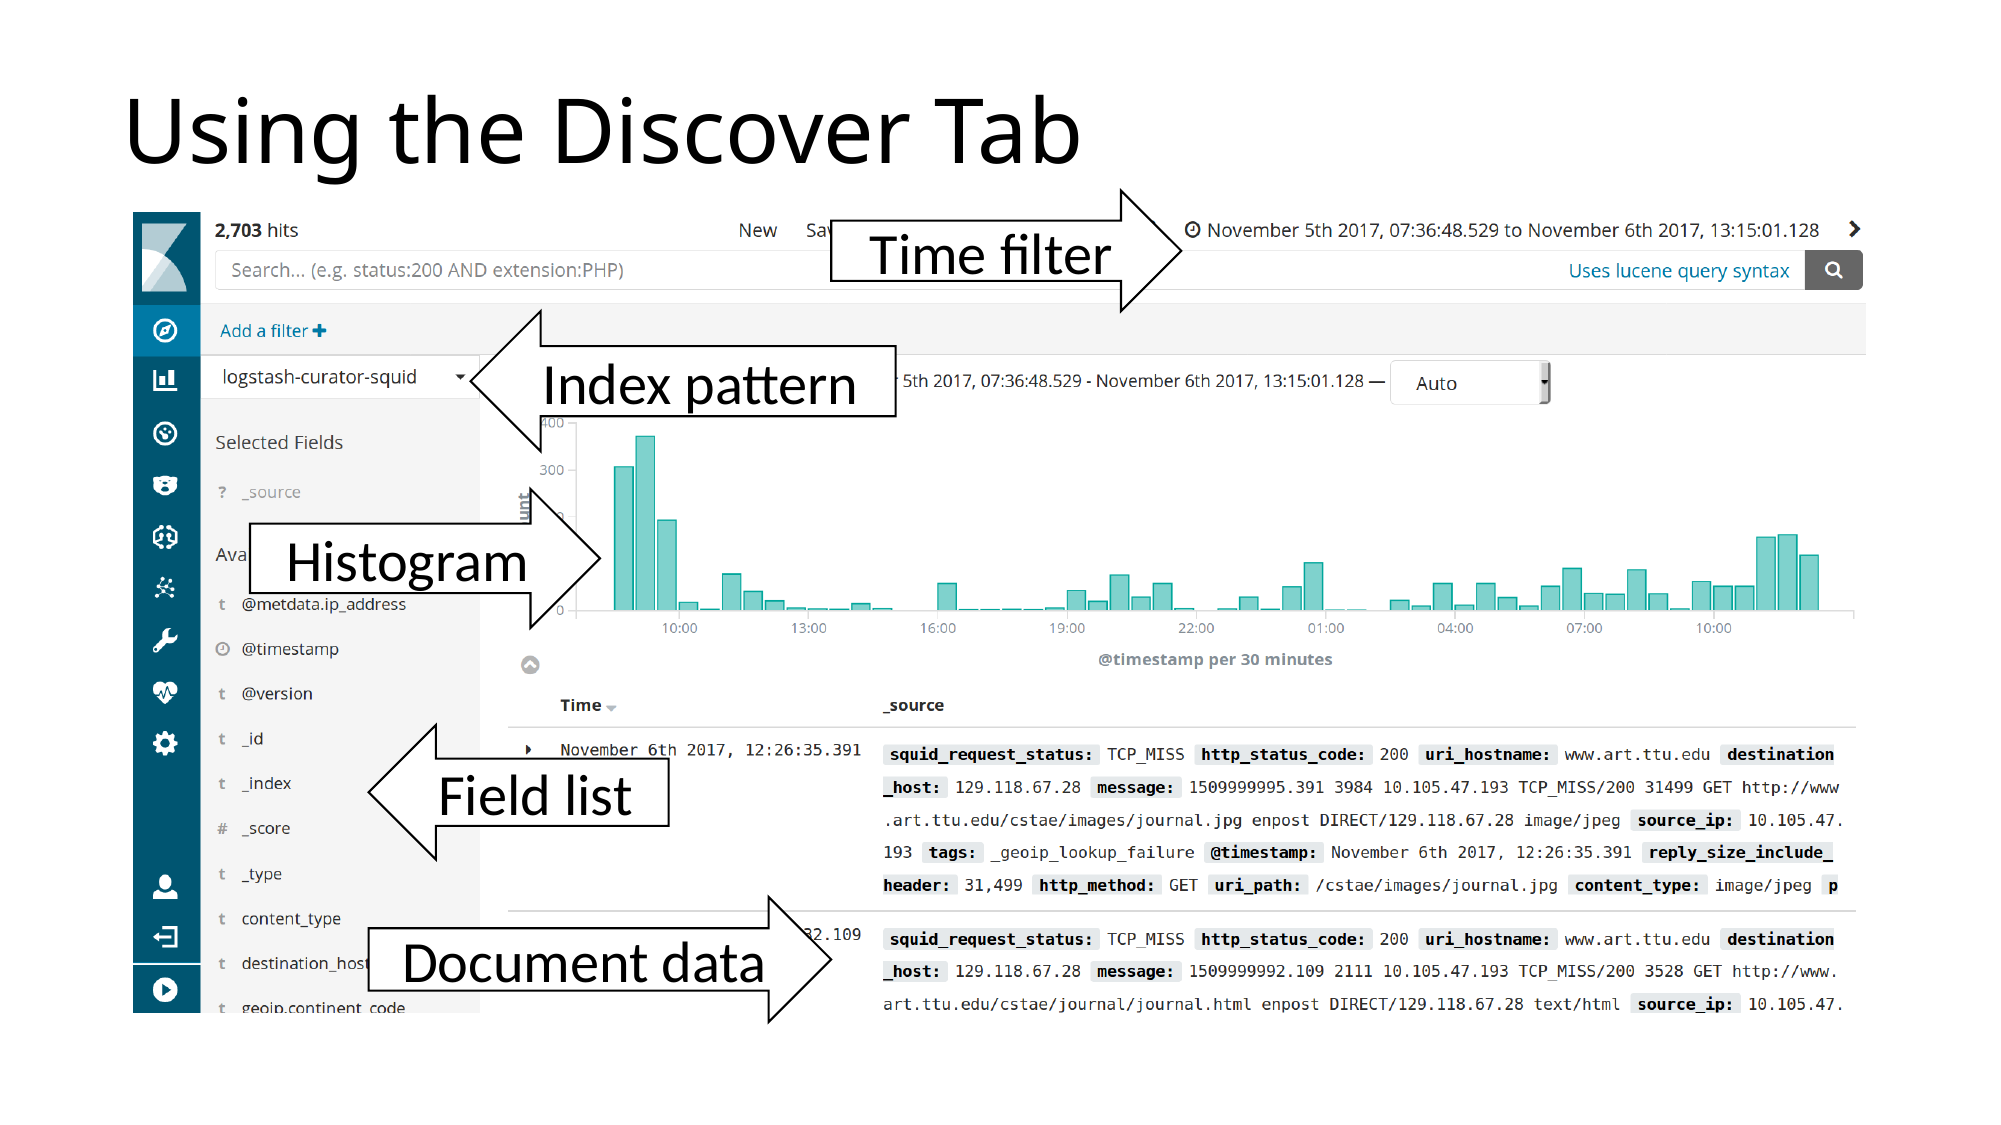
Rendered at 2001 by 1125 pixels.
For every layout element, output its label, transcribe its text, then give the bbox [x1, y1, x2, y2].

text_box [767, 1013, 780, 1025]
text_box Time filter [1119, 188, 1144, 212]
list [133, 212, 1866, 1013]
title Using the Discover Tab [107, 78, 1893, 191]
